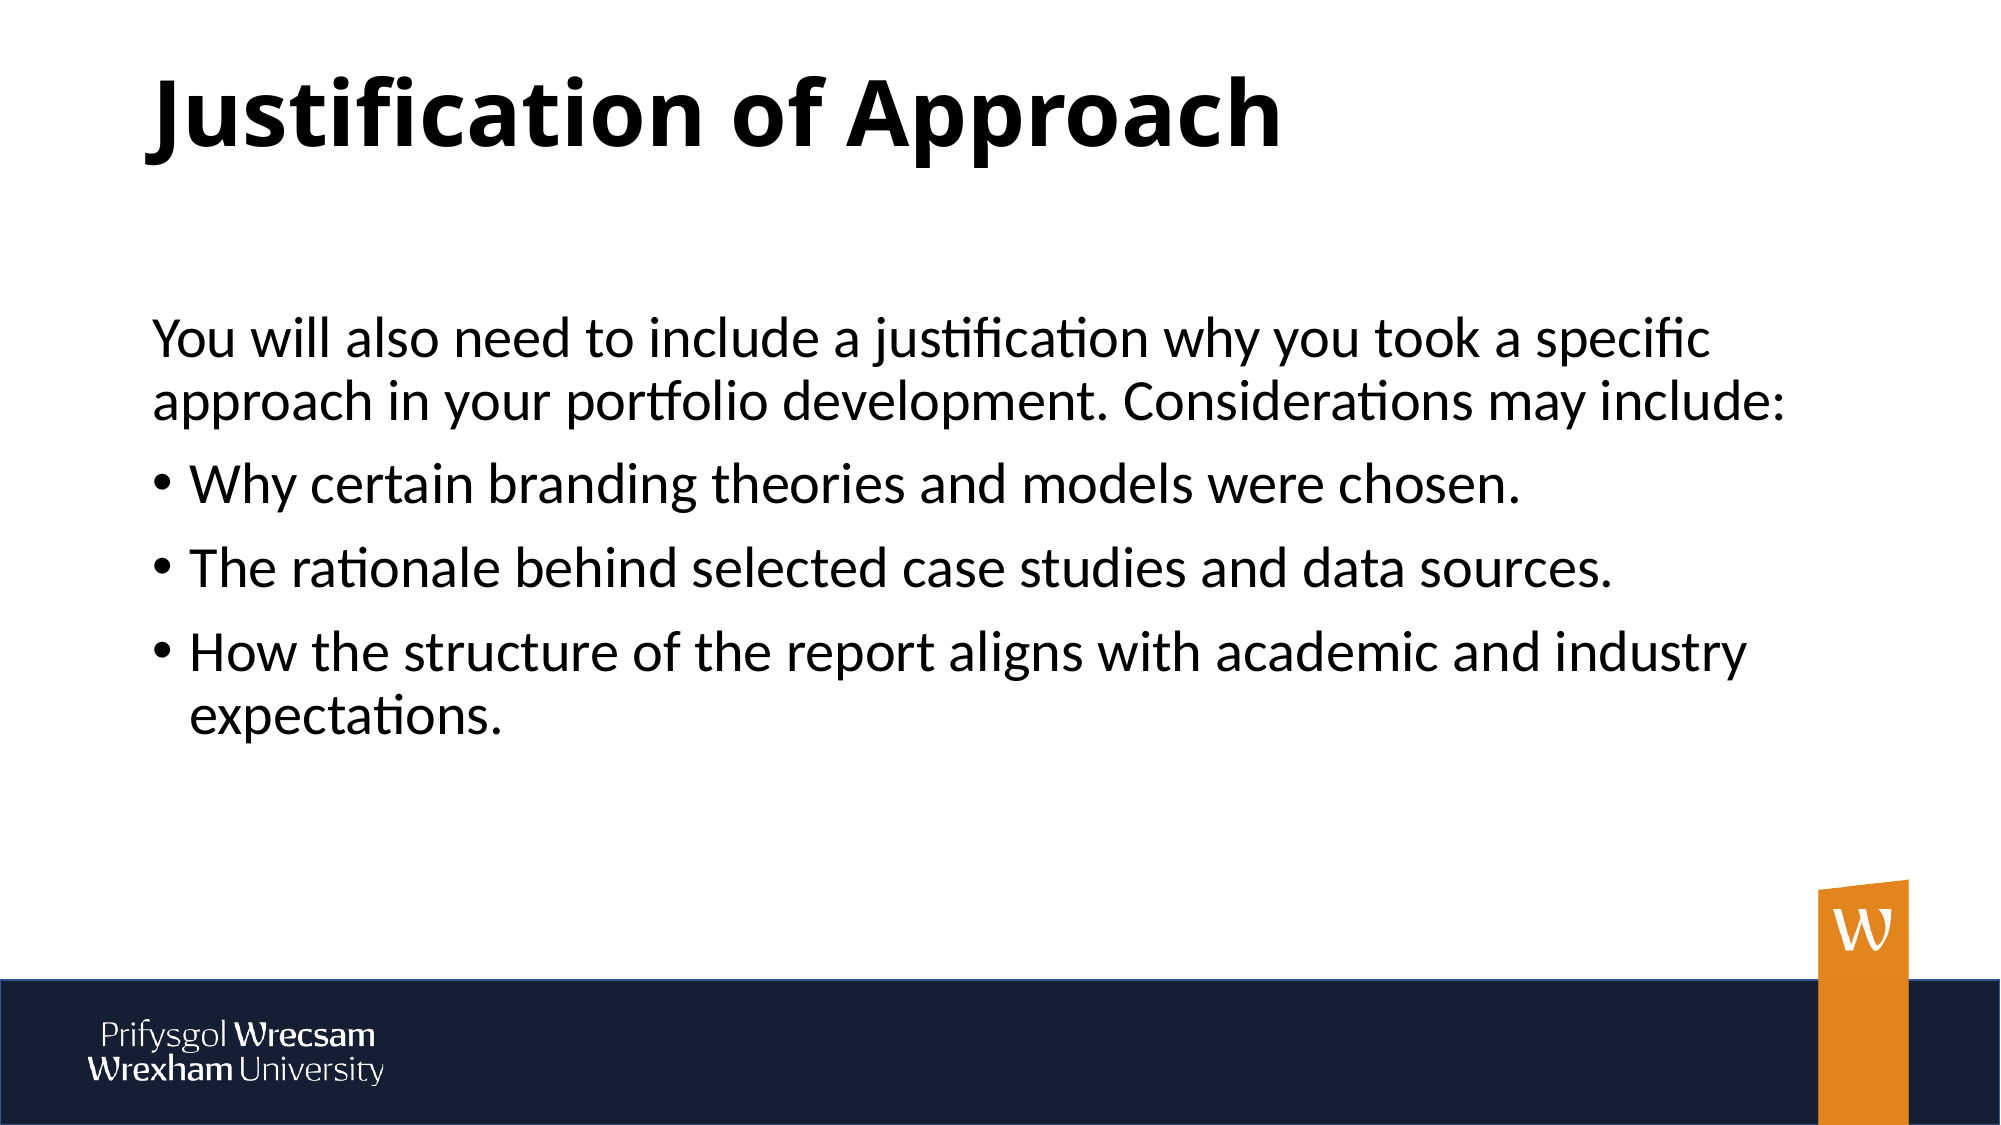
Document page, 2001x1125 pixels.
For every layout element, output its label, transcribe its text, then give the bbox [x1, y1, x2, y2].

title Justification of Approach [137, 59, 1863, 278]
picture [87, 1019, 384, 1086]
list You will also need to include a justification why you took a specific approach in your portfolio development. Considerations may include: Why certain branding theories and models were chosen. The rationale behind selected case studies and data sources. How the structure of the report aligns with academic and industry expectations. [137, 299, 1863, 1014]
picture [1818, 879, 1909, 1125]
text_box [0, 979, 1818, 1125]
text_box [1909, 979, 2000, 1125]
